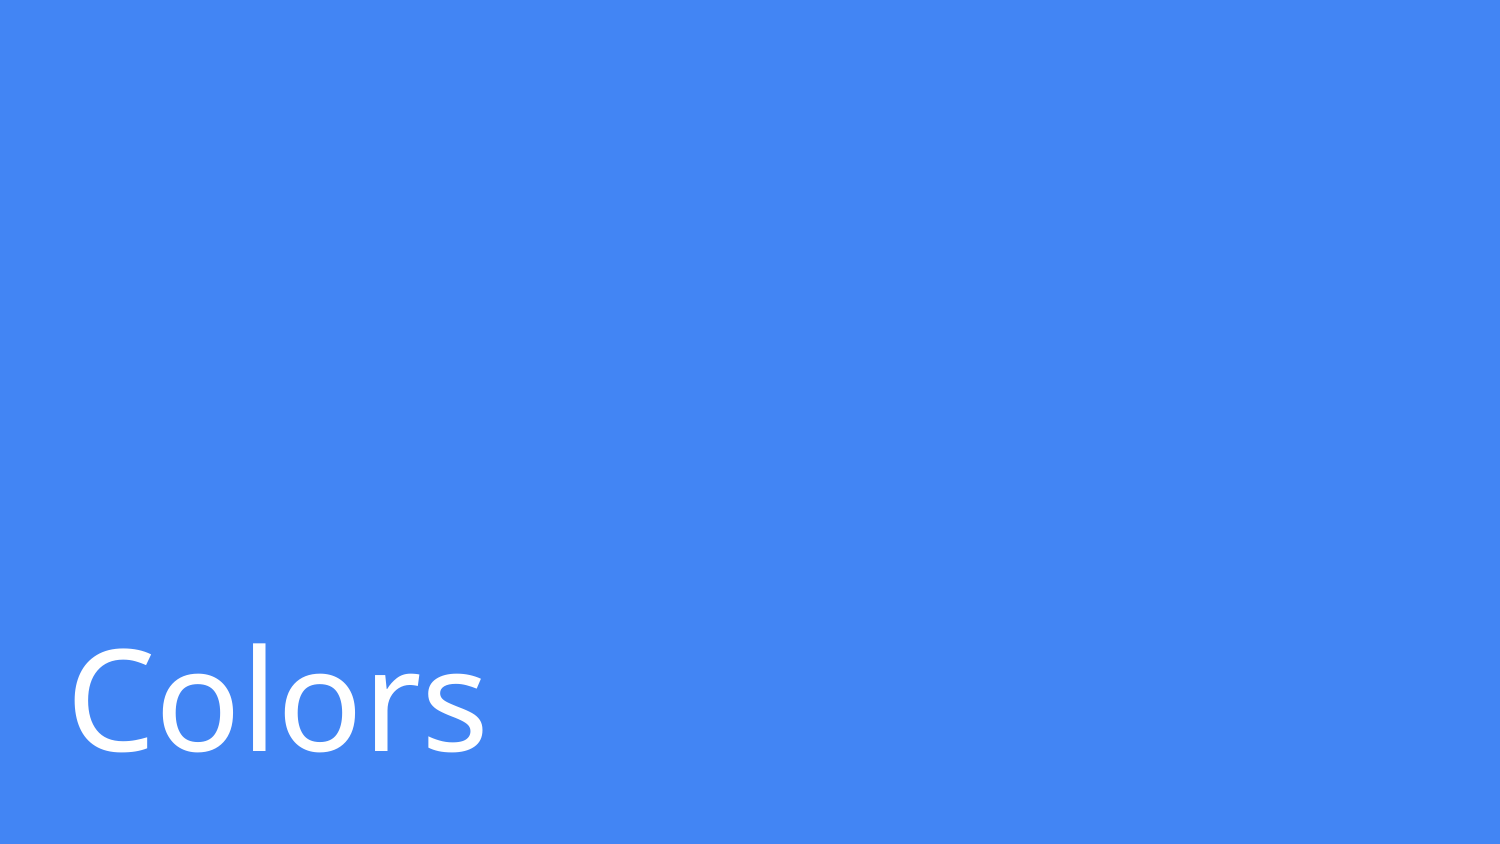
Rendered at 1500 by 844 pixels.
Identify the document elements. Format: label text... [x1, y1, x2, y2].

title Colors [51, 406, 1383, 809]
